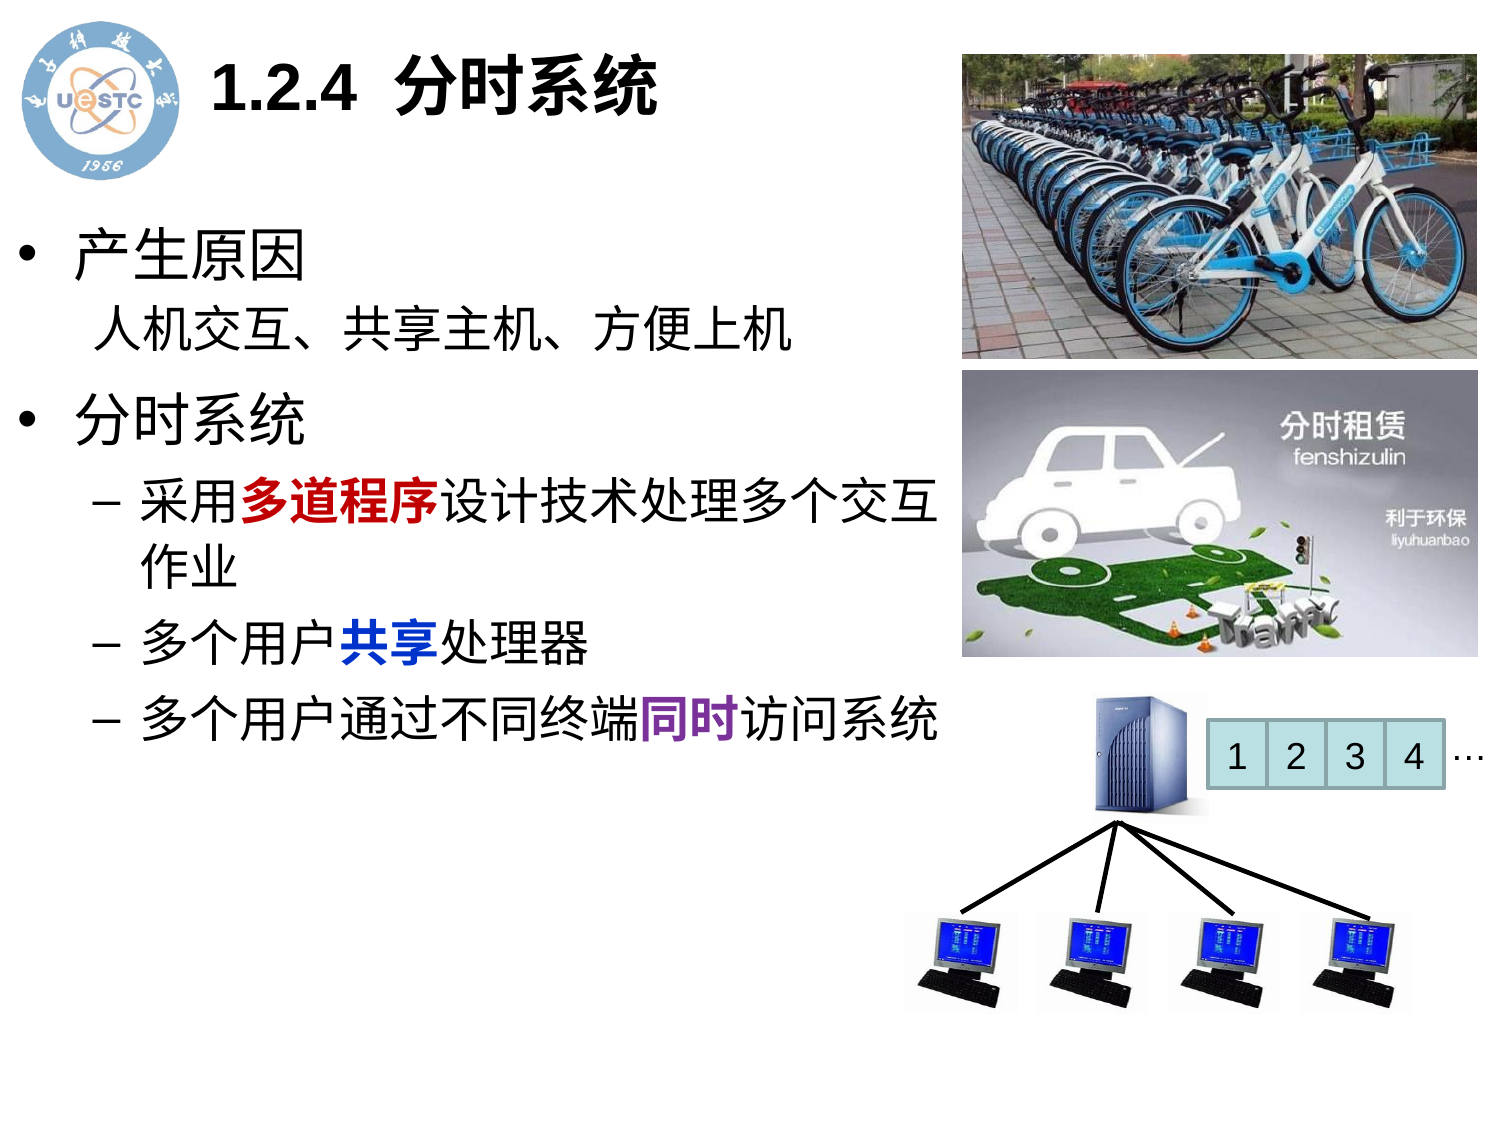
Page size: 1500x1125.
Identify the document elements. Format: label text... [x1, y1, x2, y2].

text_box 产生原因 人机交互、共享主机、方便上机 分时系统 采用多道程序设计技术处理多个交互作业 多个用户共享处理器 多个用户通过不同终端同时访问系统 [3, 196, 963, 1047]
picture [962, 54, 1478, 359]
picture [962, 370, 1478, 658]
picture [0, 0, 200, 200]
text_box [904, 692, 1500, 1015]
title 1.2.4 分时系统 [194, 6, 1426, 162]
